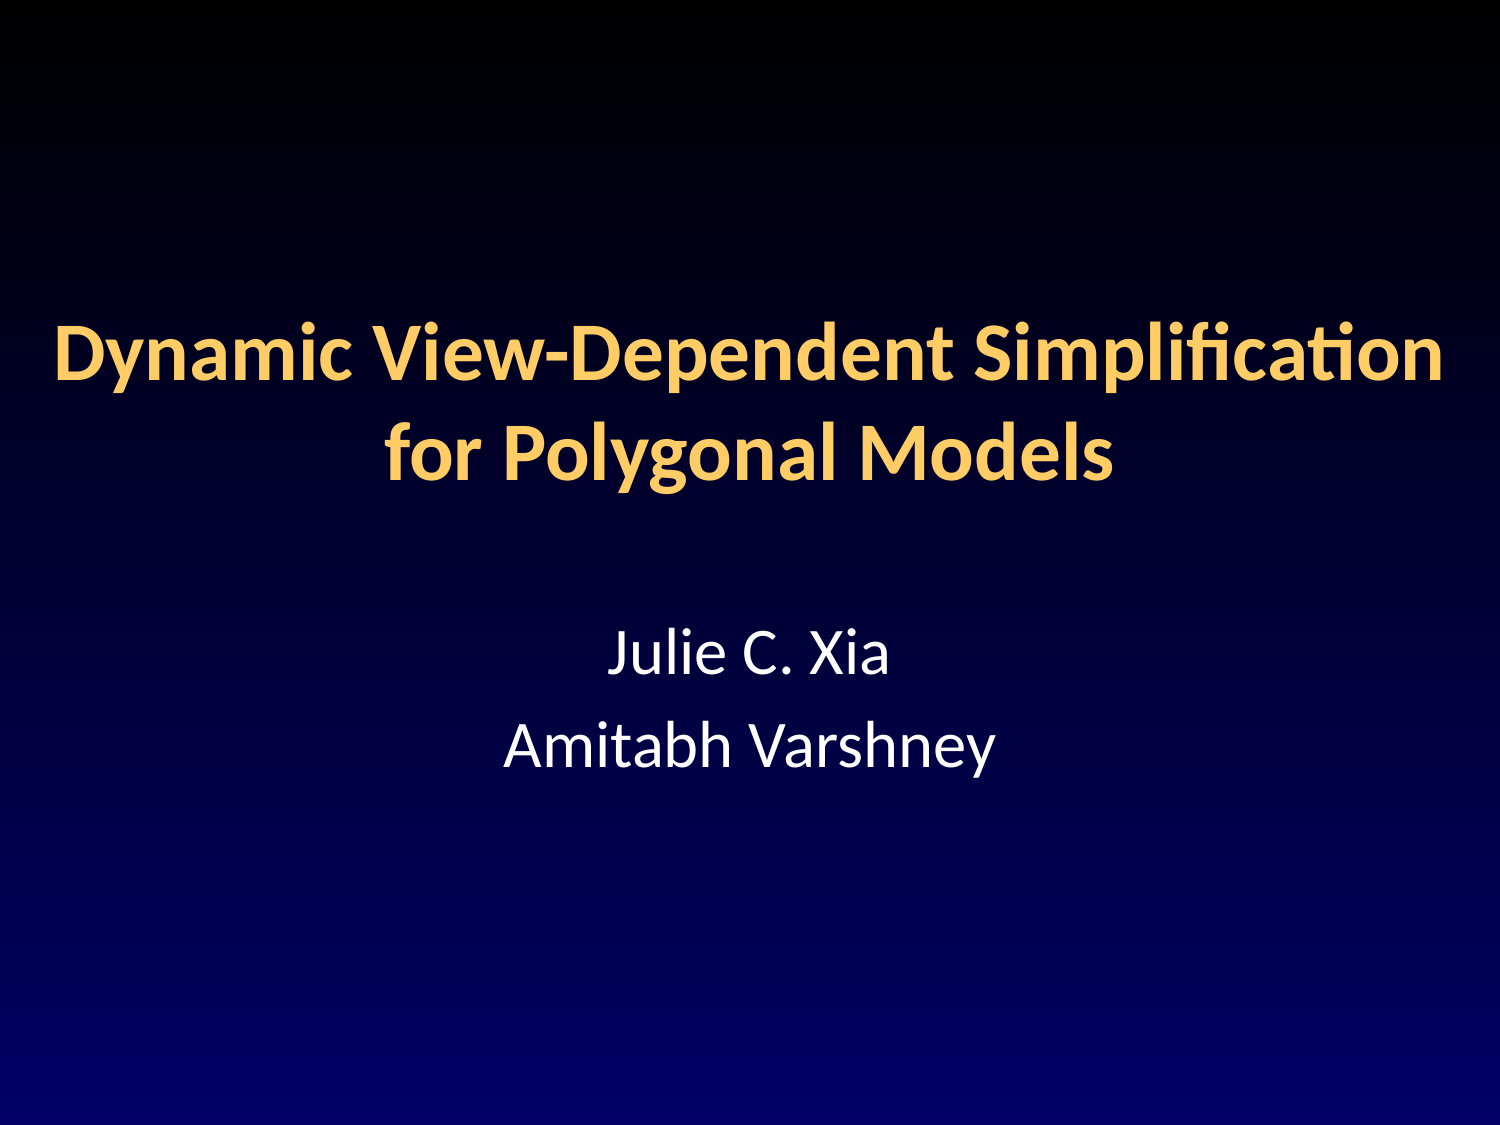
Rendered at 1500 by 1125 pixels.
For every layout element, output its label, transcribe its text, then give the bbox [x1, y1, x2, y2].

list Julie C. Xia Amitabh Varshney [24, 600, 1475, 888]
title Dynamic View-Dependent Simplification for Polygonal Models [24, 362, 1475, 433]
